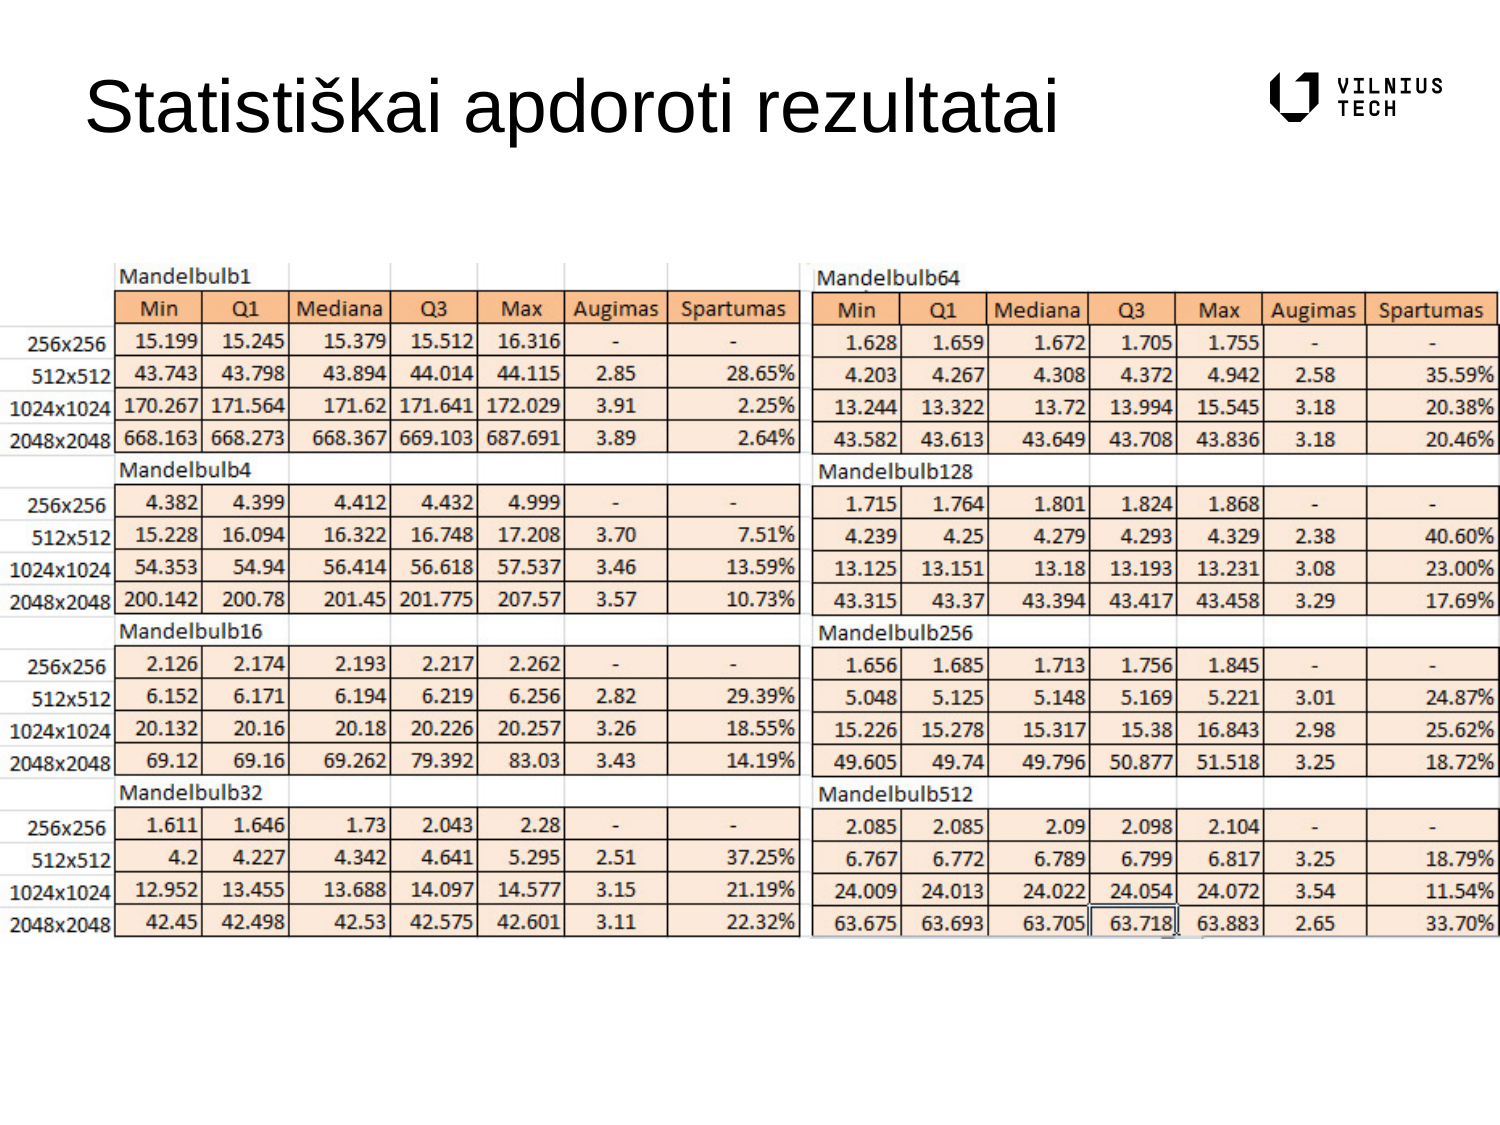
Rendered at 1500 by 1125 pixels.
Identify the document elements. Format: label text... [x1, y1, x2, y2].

text_box Statistiškai apdoroti rezultatai [70, 38, 1180, 167]
picture [0, 263, 1500, 939]
picture [1270, 72, 1442, 122]
